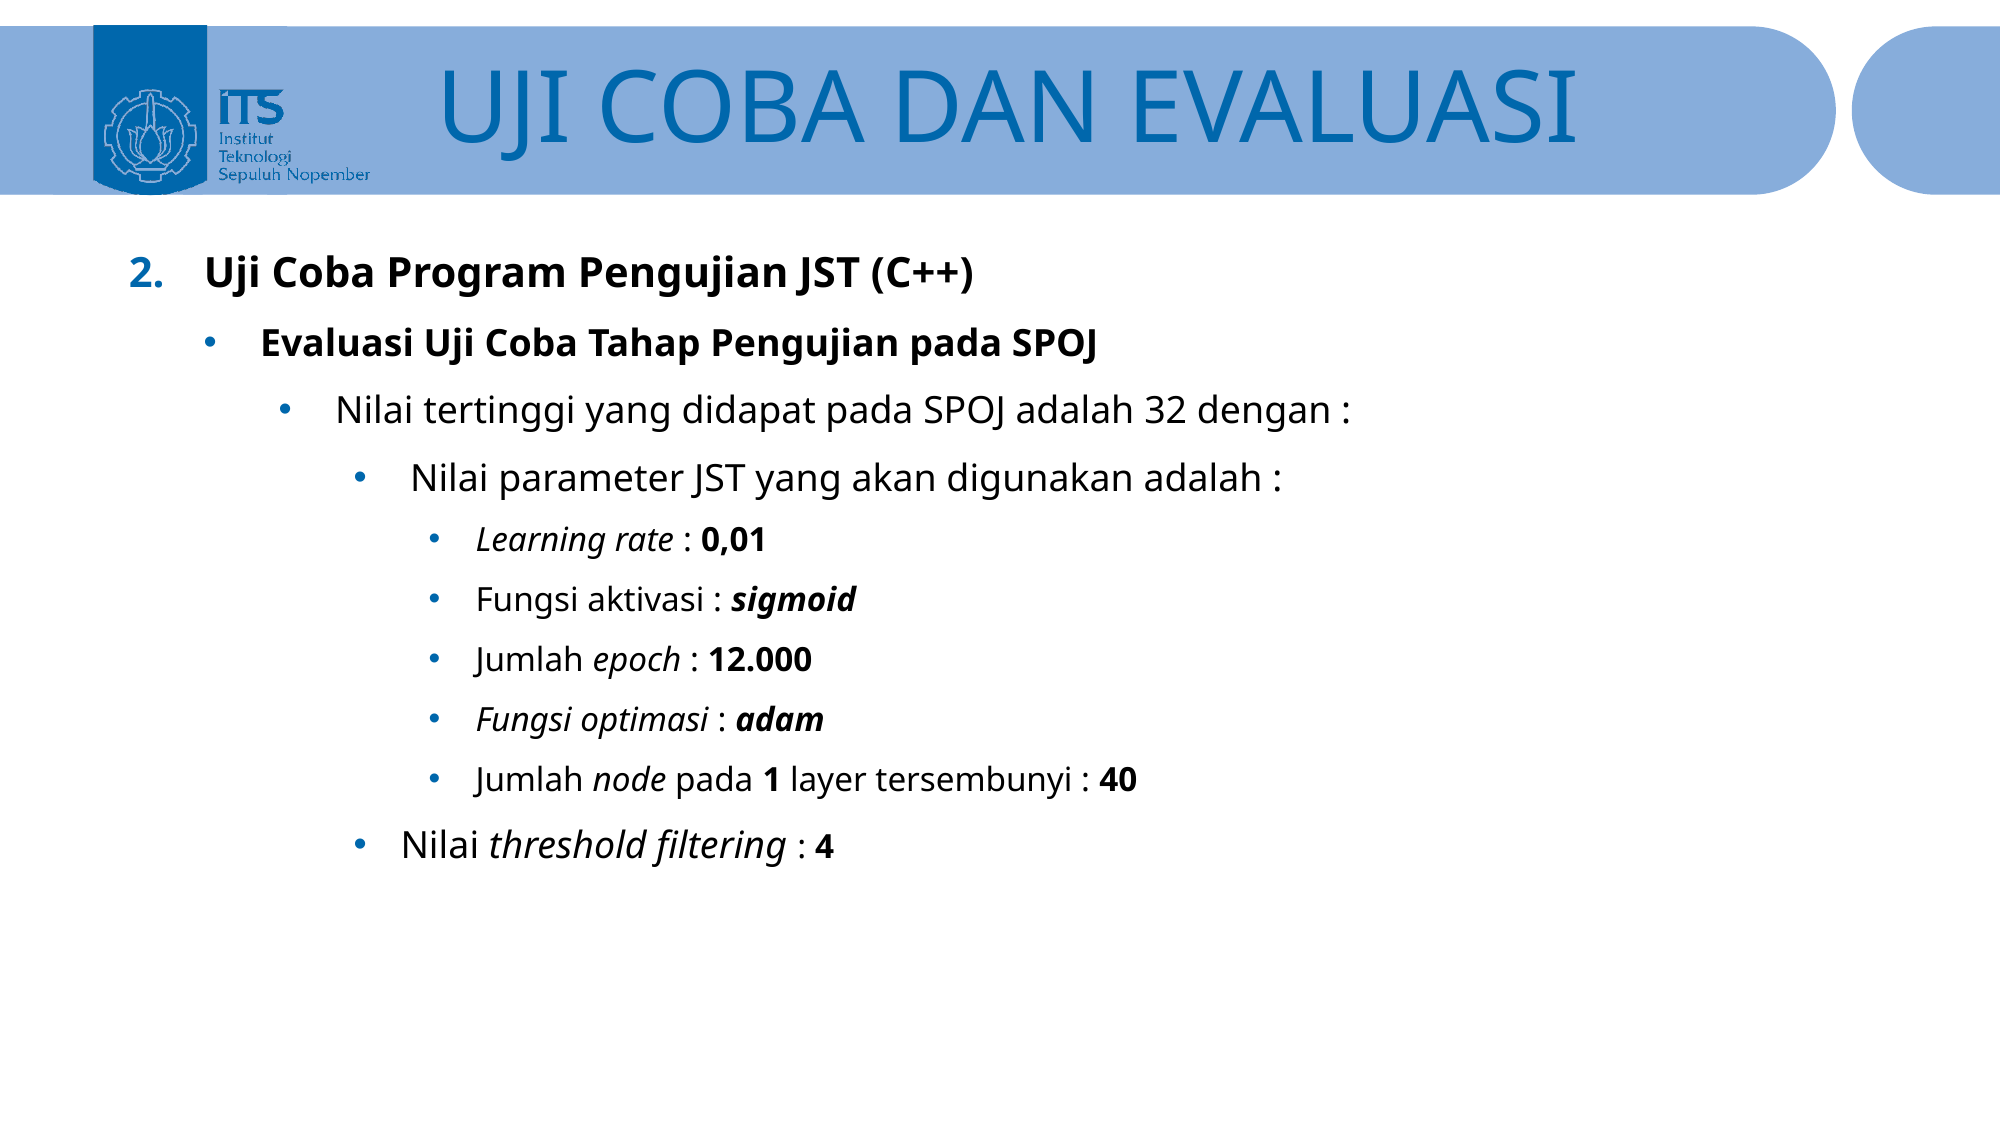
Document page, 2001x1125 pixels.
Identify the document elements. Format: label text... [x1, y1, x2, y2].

text_box [0, 25, 83, 196]
list UJI COBA DAN EVALUASI [422, 51, 2000, 170]
text_box Uji Coba Program Pengujian JST (C++) Evaluasi Uji Coba Tahap Pengujian pada SPOJ Nilai tertinggi yang didapat pada SPOJ adalah 32 dengan : Nilai parameter JST yang akan digunakan adalah : Learning rate : 0,01 Fungsi aktivasi : sigmoid Jumlah epoch : 12.000 Fungsi optimasi : adam Jumlah node pada 1 layer tersembunyi : 40 Nilai threshold filtering : 4 [114, 213, 1883, 933]
picture [83, 15, 378, 205]
